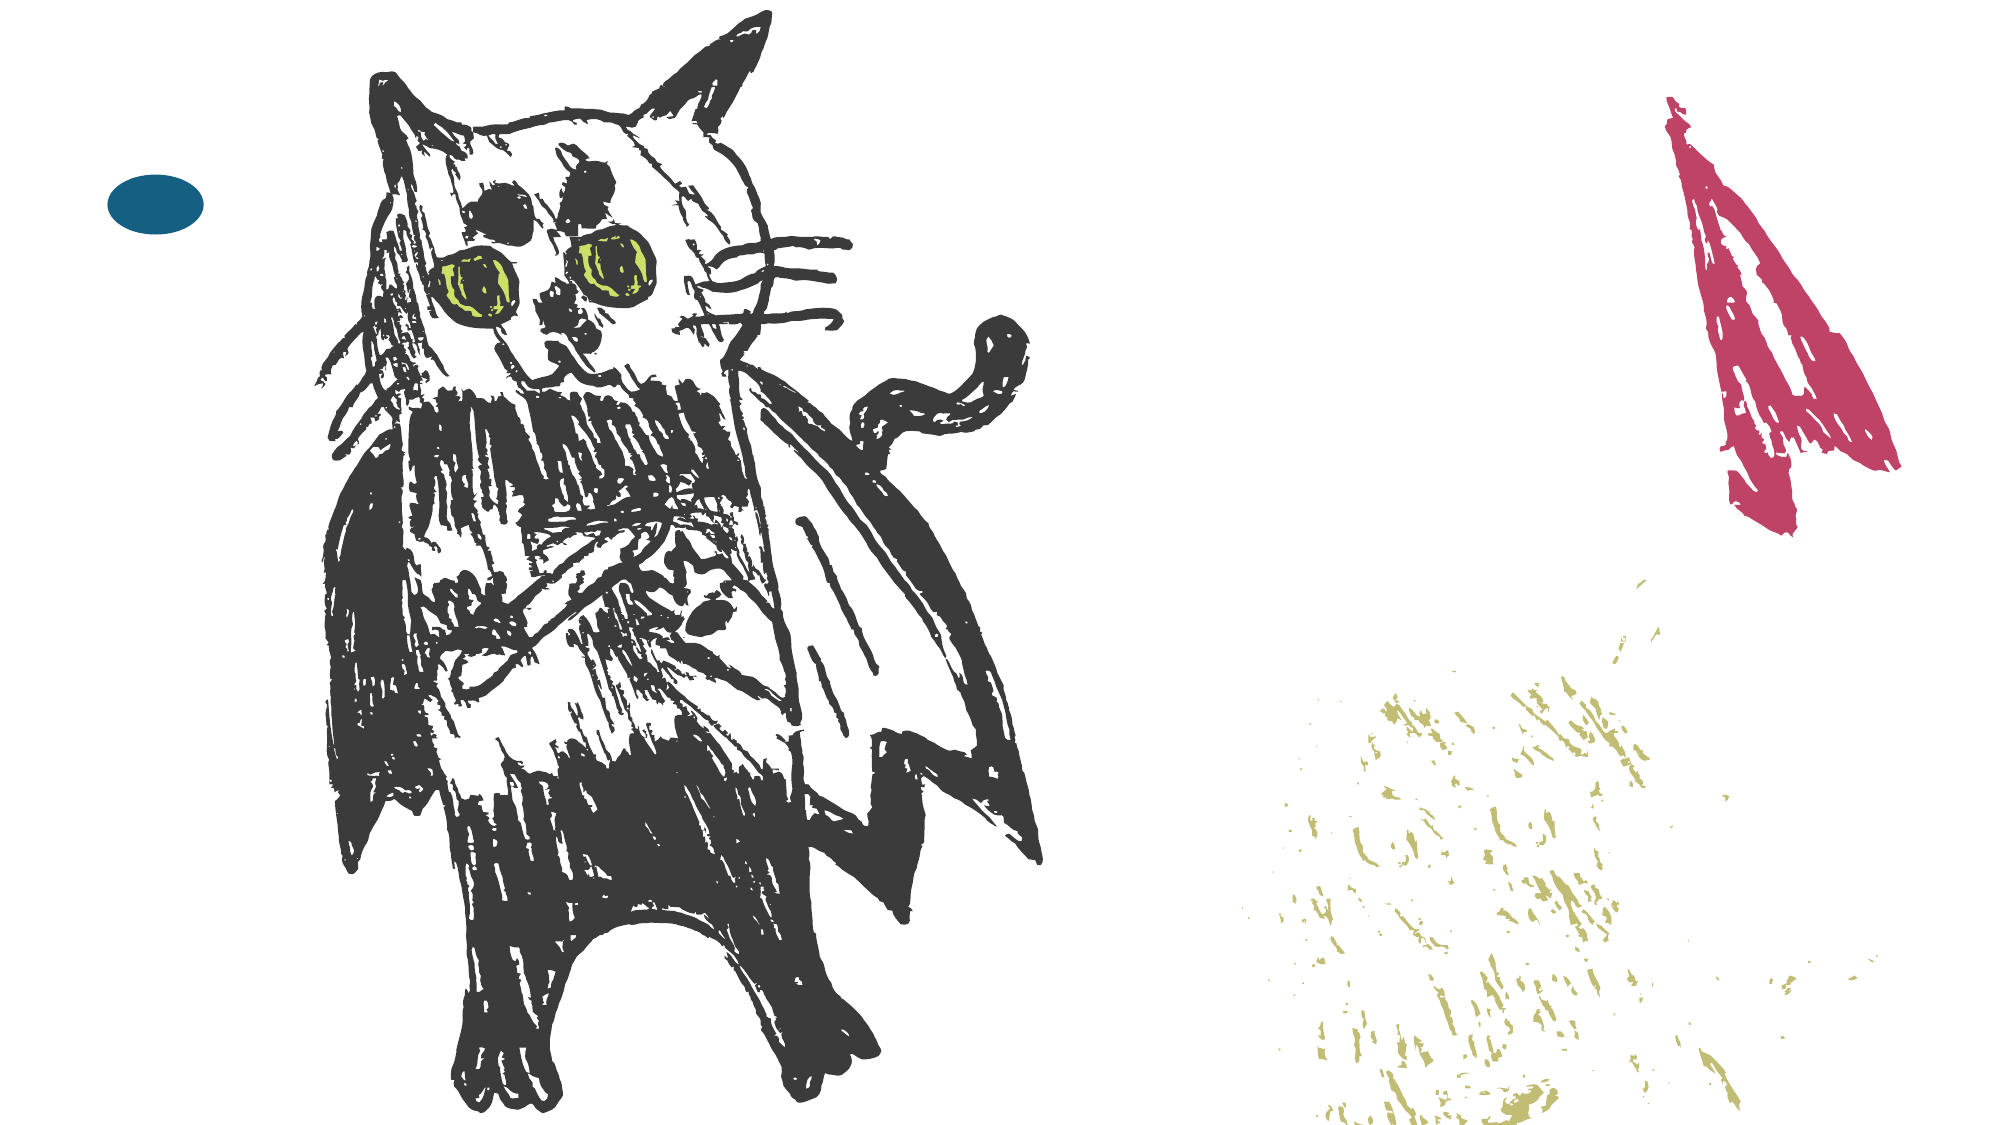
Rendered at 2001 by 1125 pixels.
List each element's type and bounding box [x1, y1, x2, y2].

text_box [494, 261, 509, 302]
text_box [760, 407, 947, 659]
text_box [442, 265, 482, 317]
text_box [314, 9, 1043, 1114]
text_box [795, 516, 880, 676]
text_box [532, 218, 657, 373]
text_box [685, 590, 737, 638]
text_box [597, 307, 616, 325]
text_box [594, 313, 604, 328]
text_box [631, 276, 640, 293]
text_box [1229, 579, 1921, 1125]
text_box [581, 295, 588, 302]
text_box [534, 142, 617, 256]
text_box [1664, 96, 1902, 538]
text_box [631, 240, 646, 281]
text_box [579, 244, 618, 296]
text_box [494, 296, 503, 313]
text_box [807, 645, 850, 739]
text_box [105, 173, 206, 237]
